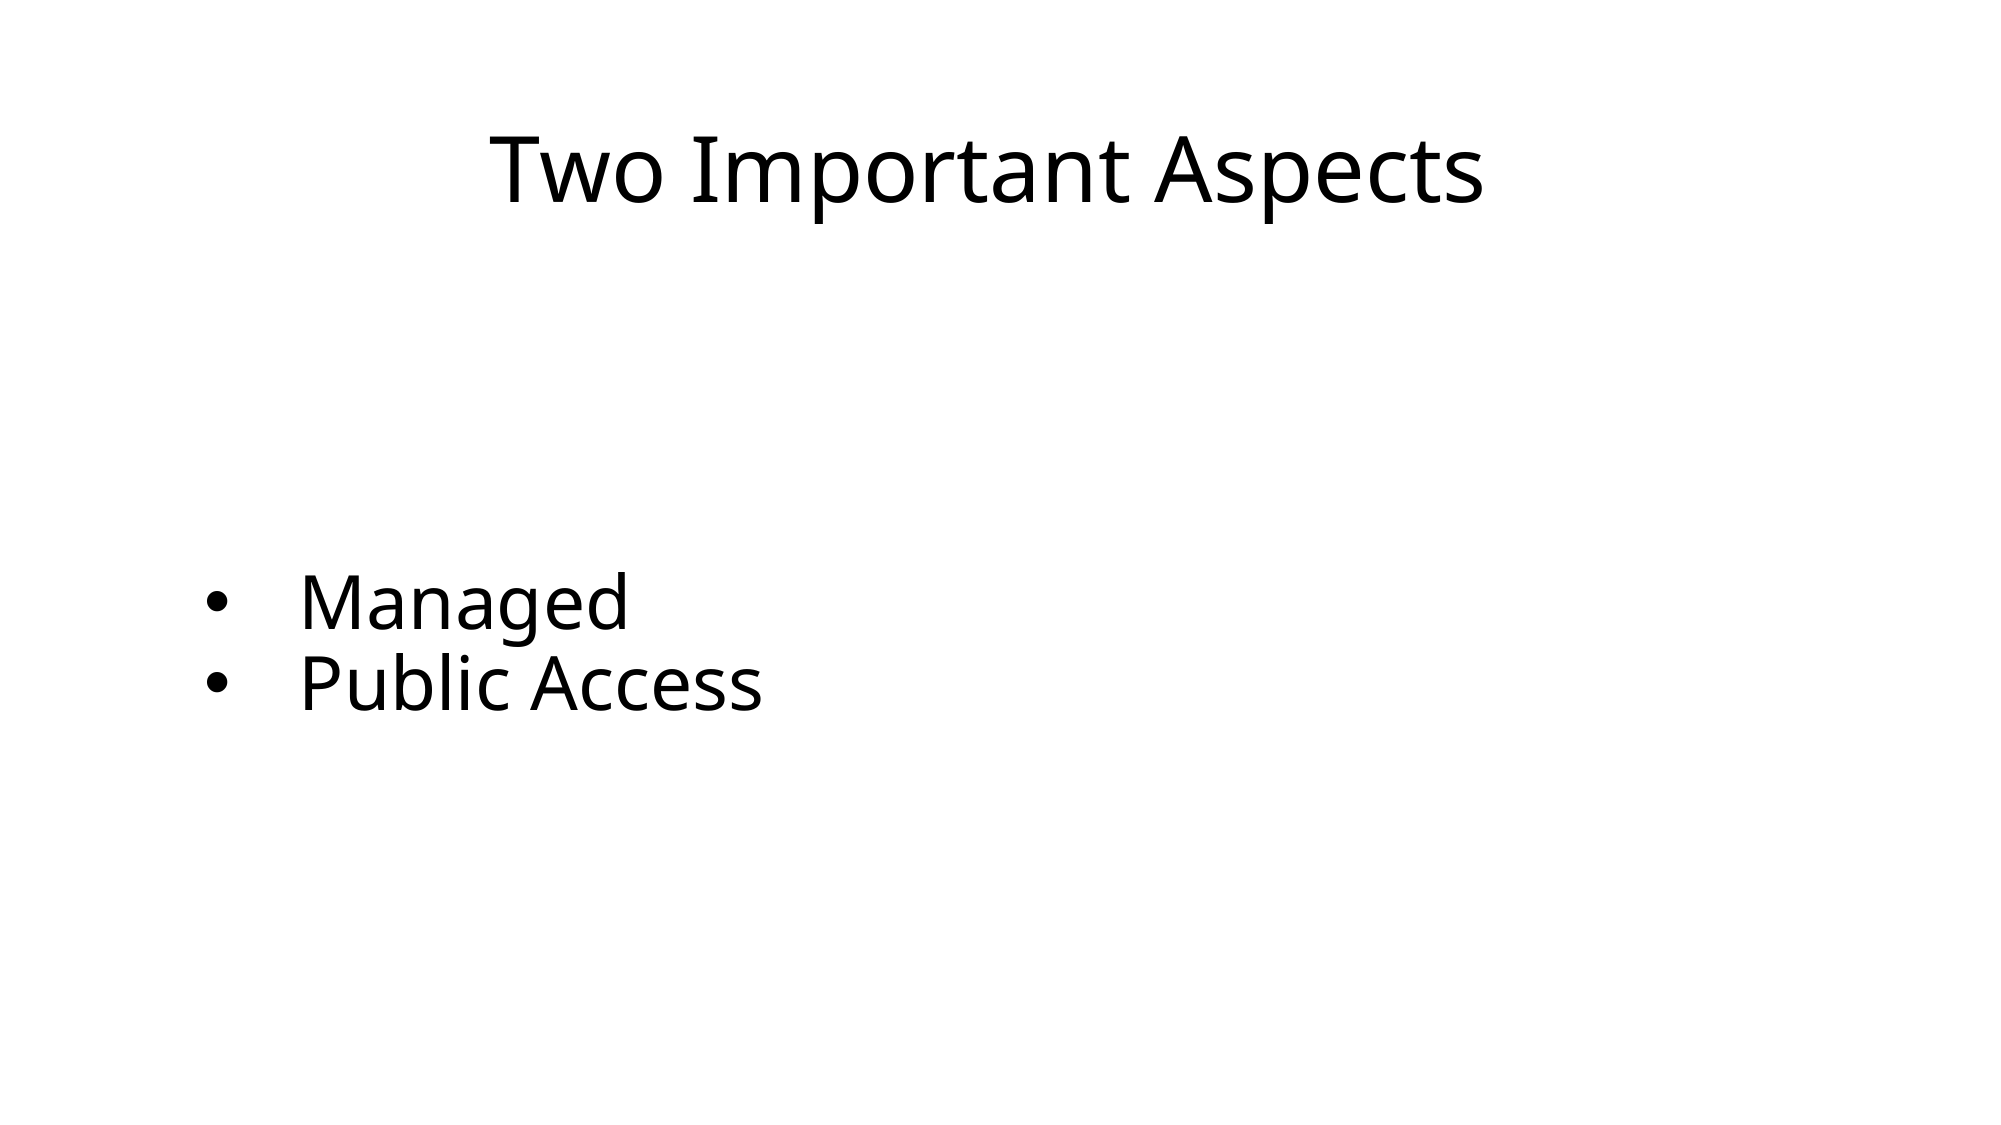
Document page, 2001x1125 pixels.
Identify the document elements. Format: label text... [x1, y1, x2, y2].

text_box Managed Public Access [189, 377, 1810, 995]
title Two Important Aspects [126, 64, 1852, 282]
